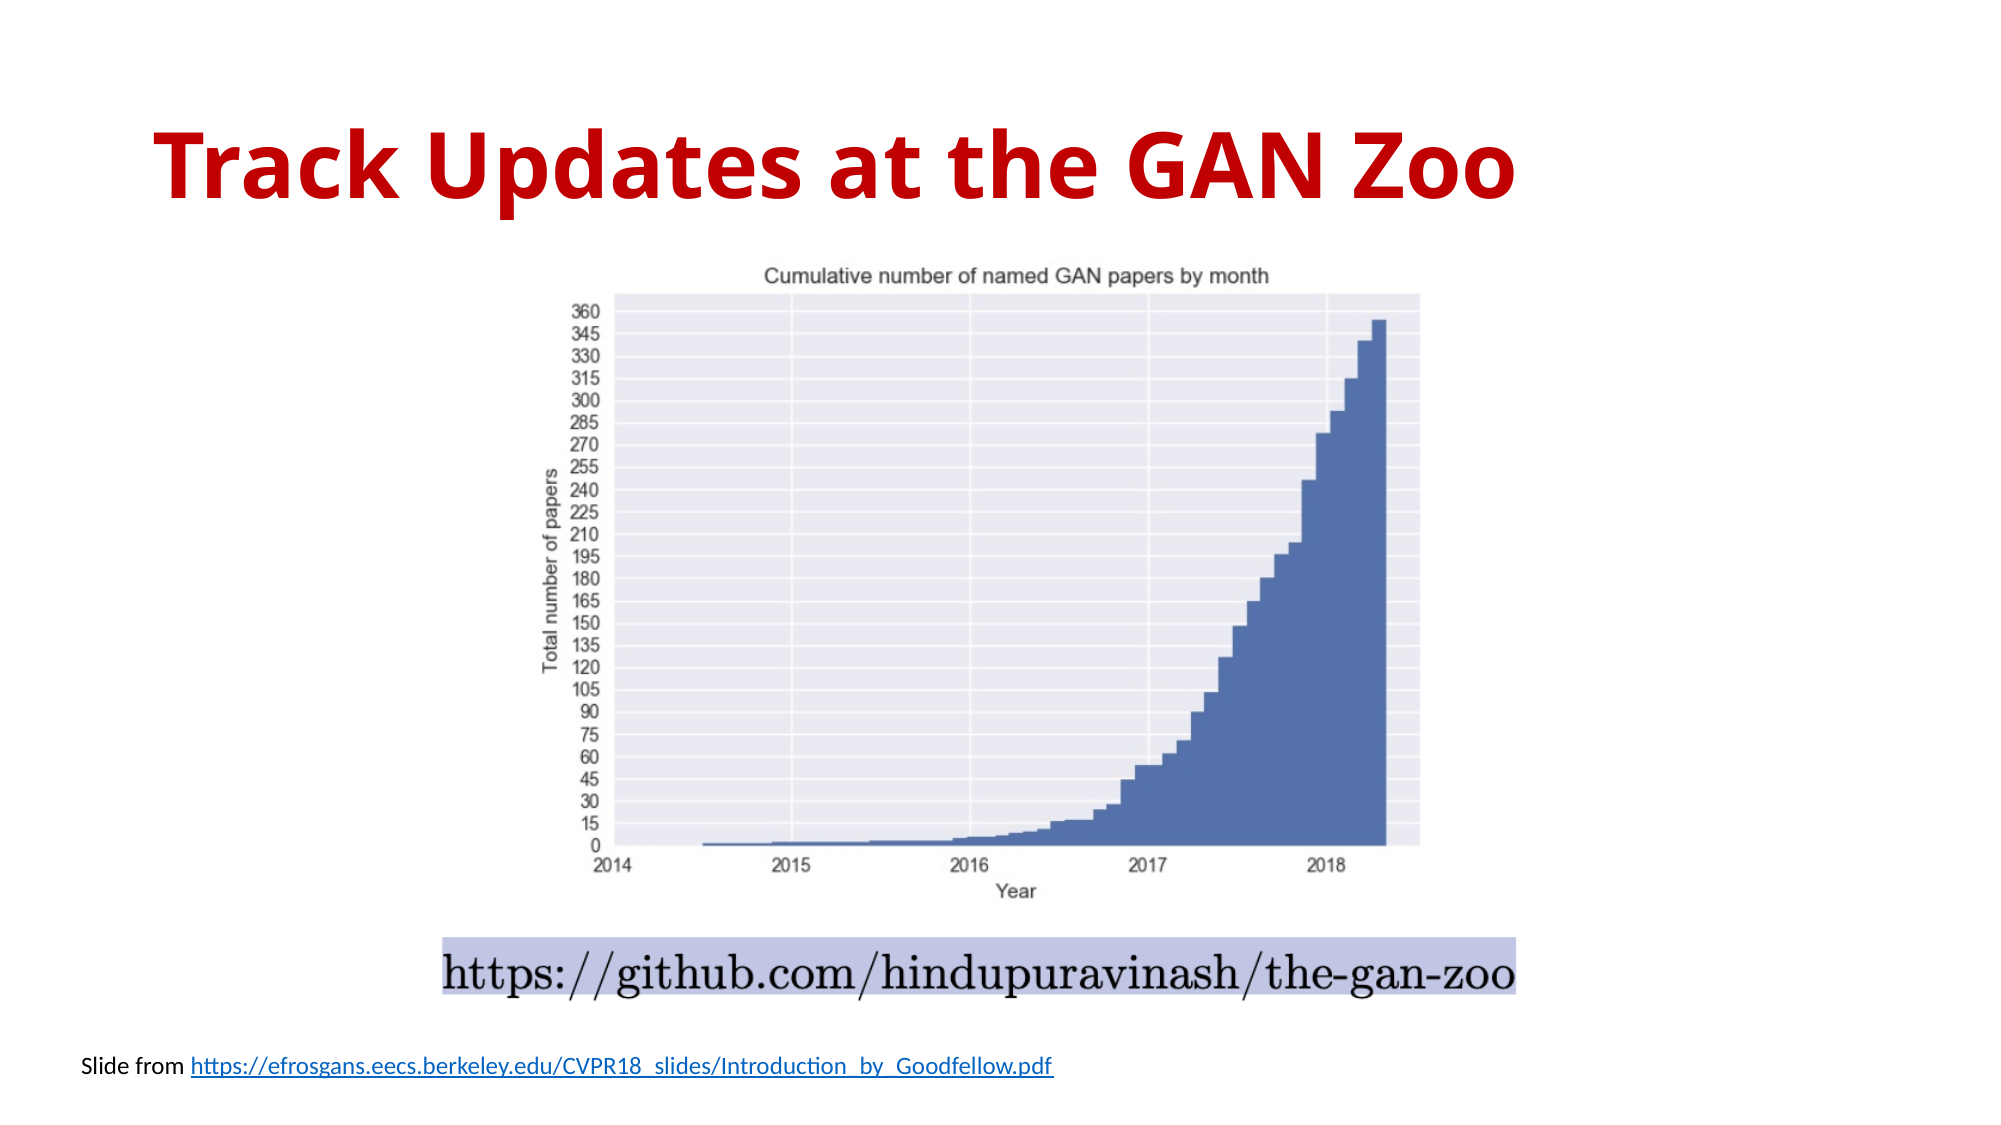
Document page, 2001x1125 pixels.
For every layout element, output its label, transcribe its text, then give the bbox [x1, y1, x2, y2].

title Track Updates at the GAN Zoo [137, 59, 1863, 278]
picture [202, 244, 1700, 1046]
text_box Slide from https://efrosgans.eecs.berkeley.edu/CVPR18_slides/Introduction_by_Goodfellow.pdf [66, 1042, 1075, 1087]
